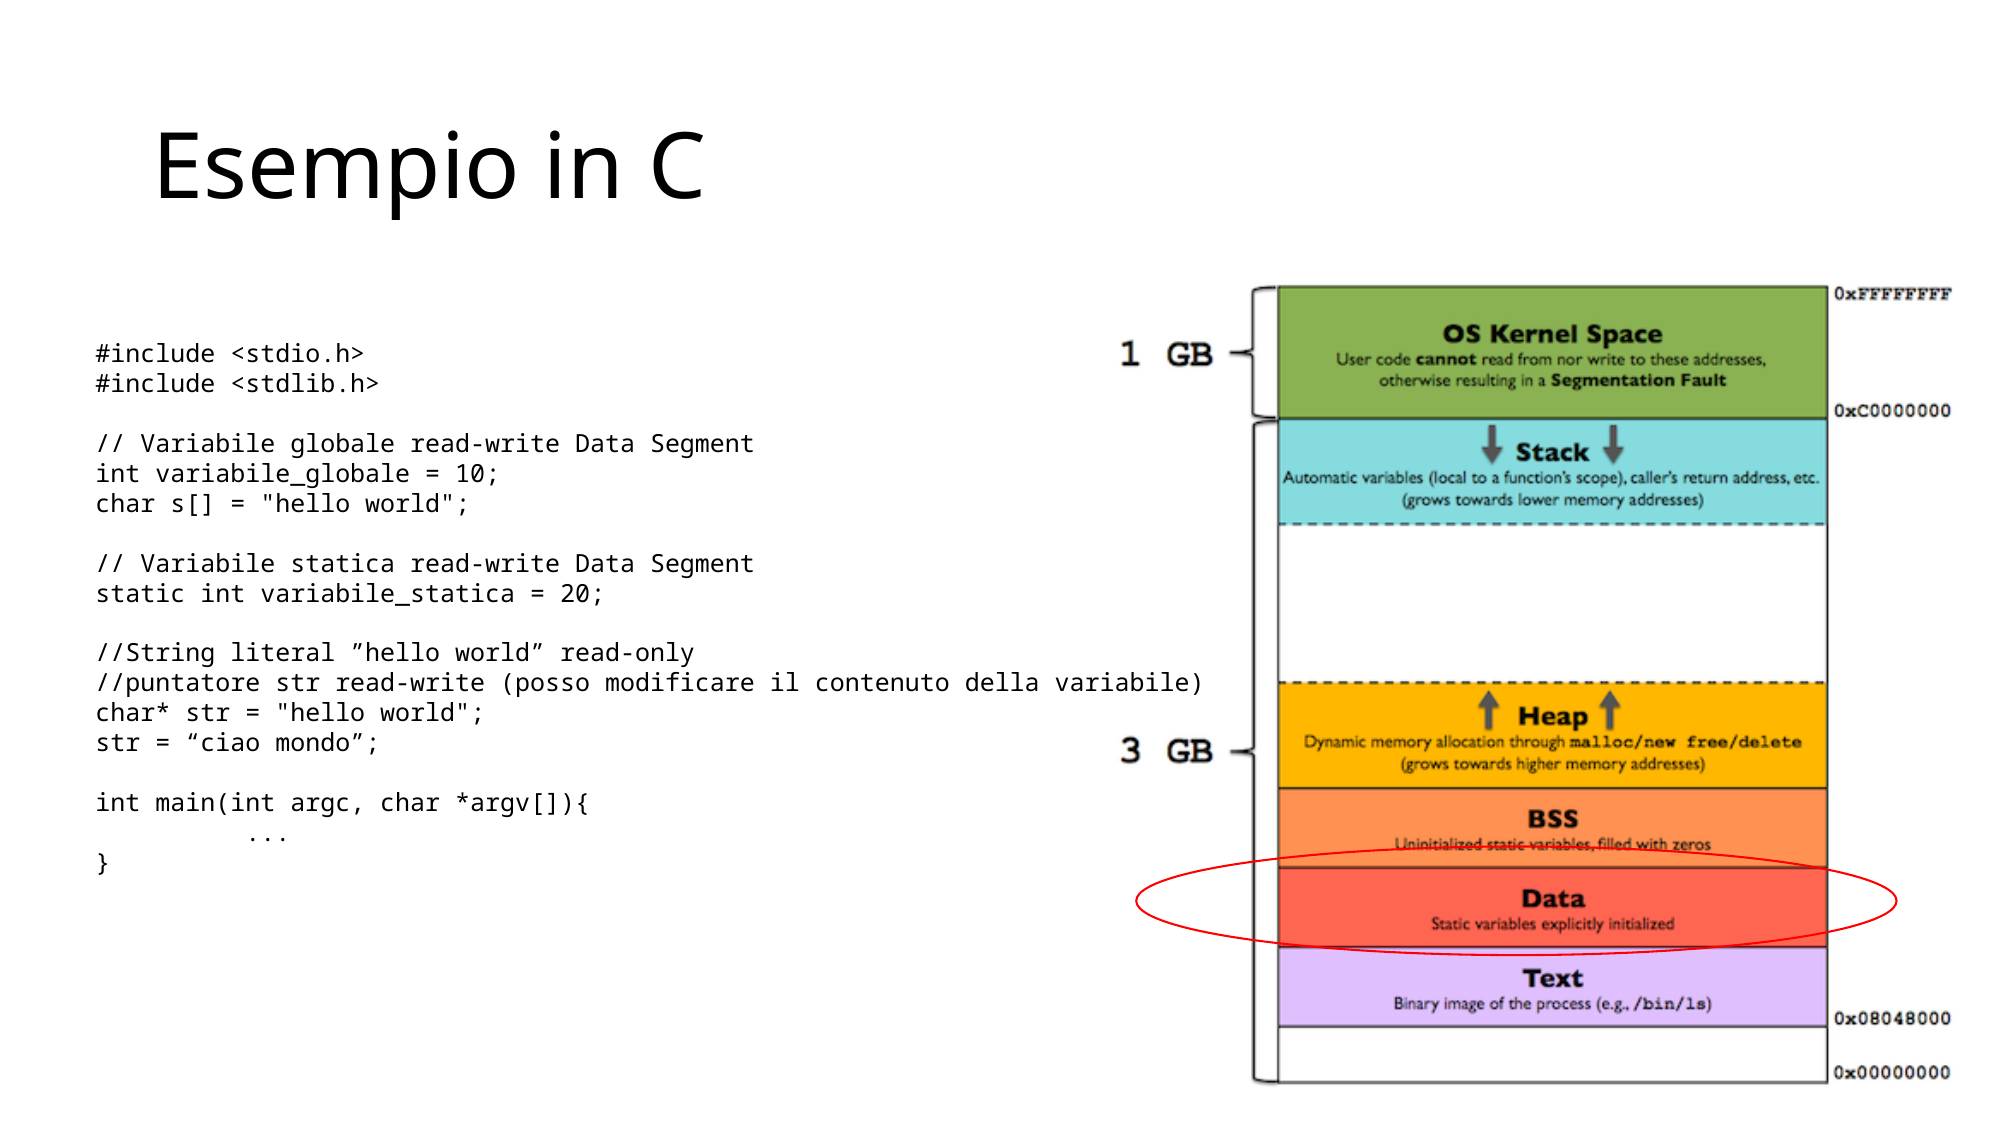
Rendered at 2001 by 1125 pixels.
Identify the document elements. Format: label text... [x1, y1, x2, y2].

text_box #include <stdio.h> #include <stdlib.h> // Variabile globale read-write Data Segment int variabile_globale = 10; char s[] = "hello world"; // Variabile statica read-write Data Segment static int variabile_statica = 20; //String literal ”hello world” read-only //puntatore str read-write (posso modificare il contenuto della variabile) char* str = "hello world"; str = “ciao mondo”; int main(int argc, char *argv[]){ ... } [80, 330, 1108, 924]
title Esempio in C [137, 59, 1863, 278]
picture [1108, 277, 1964, 1088]
